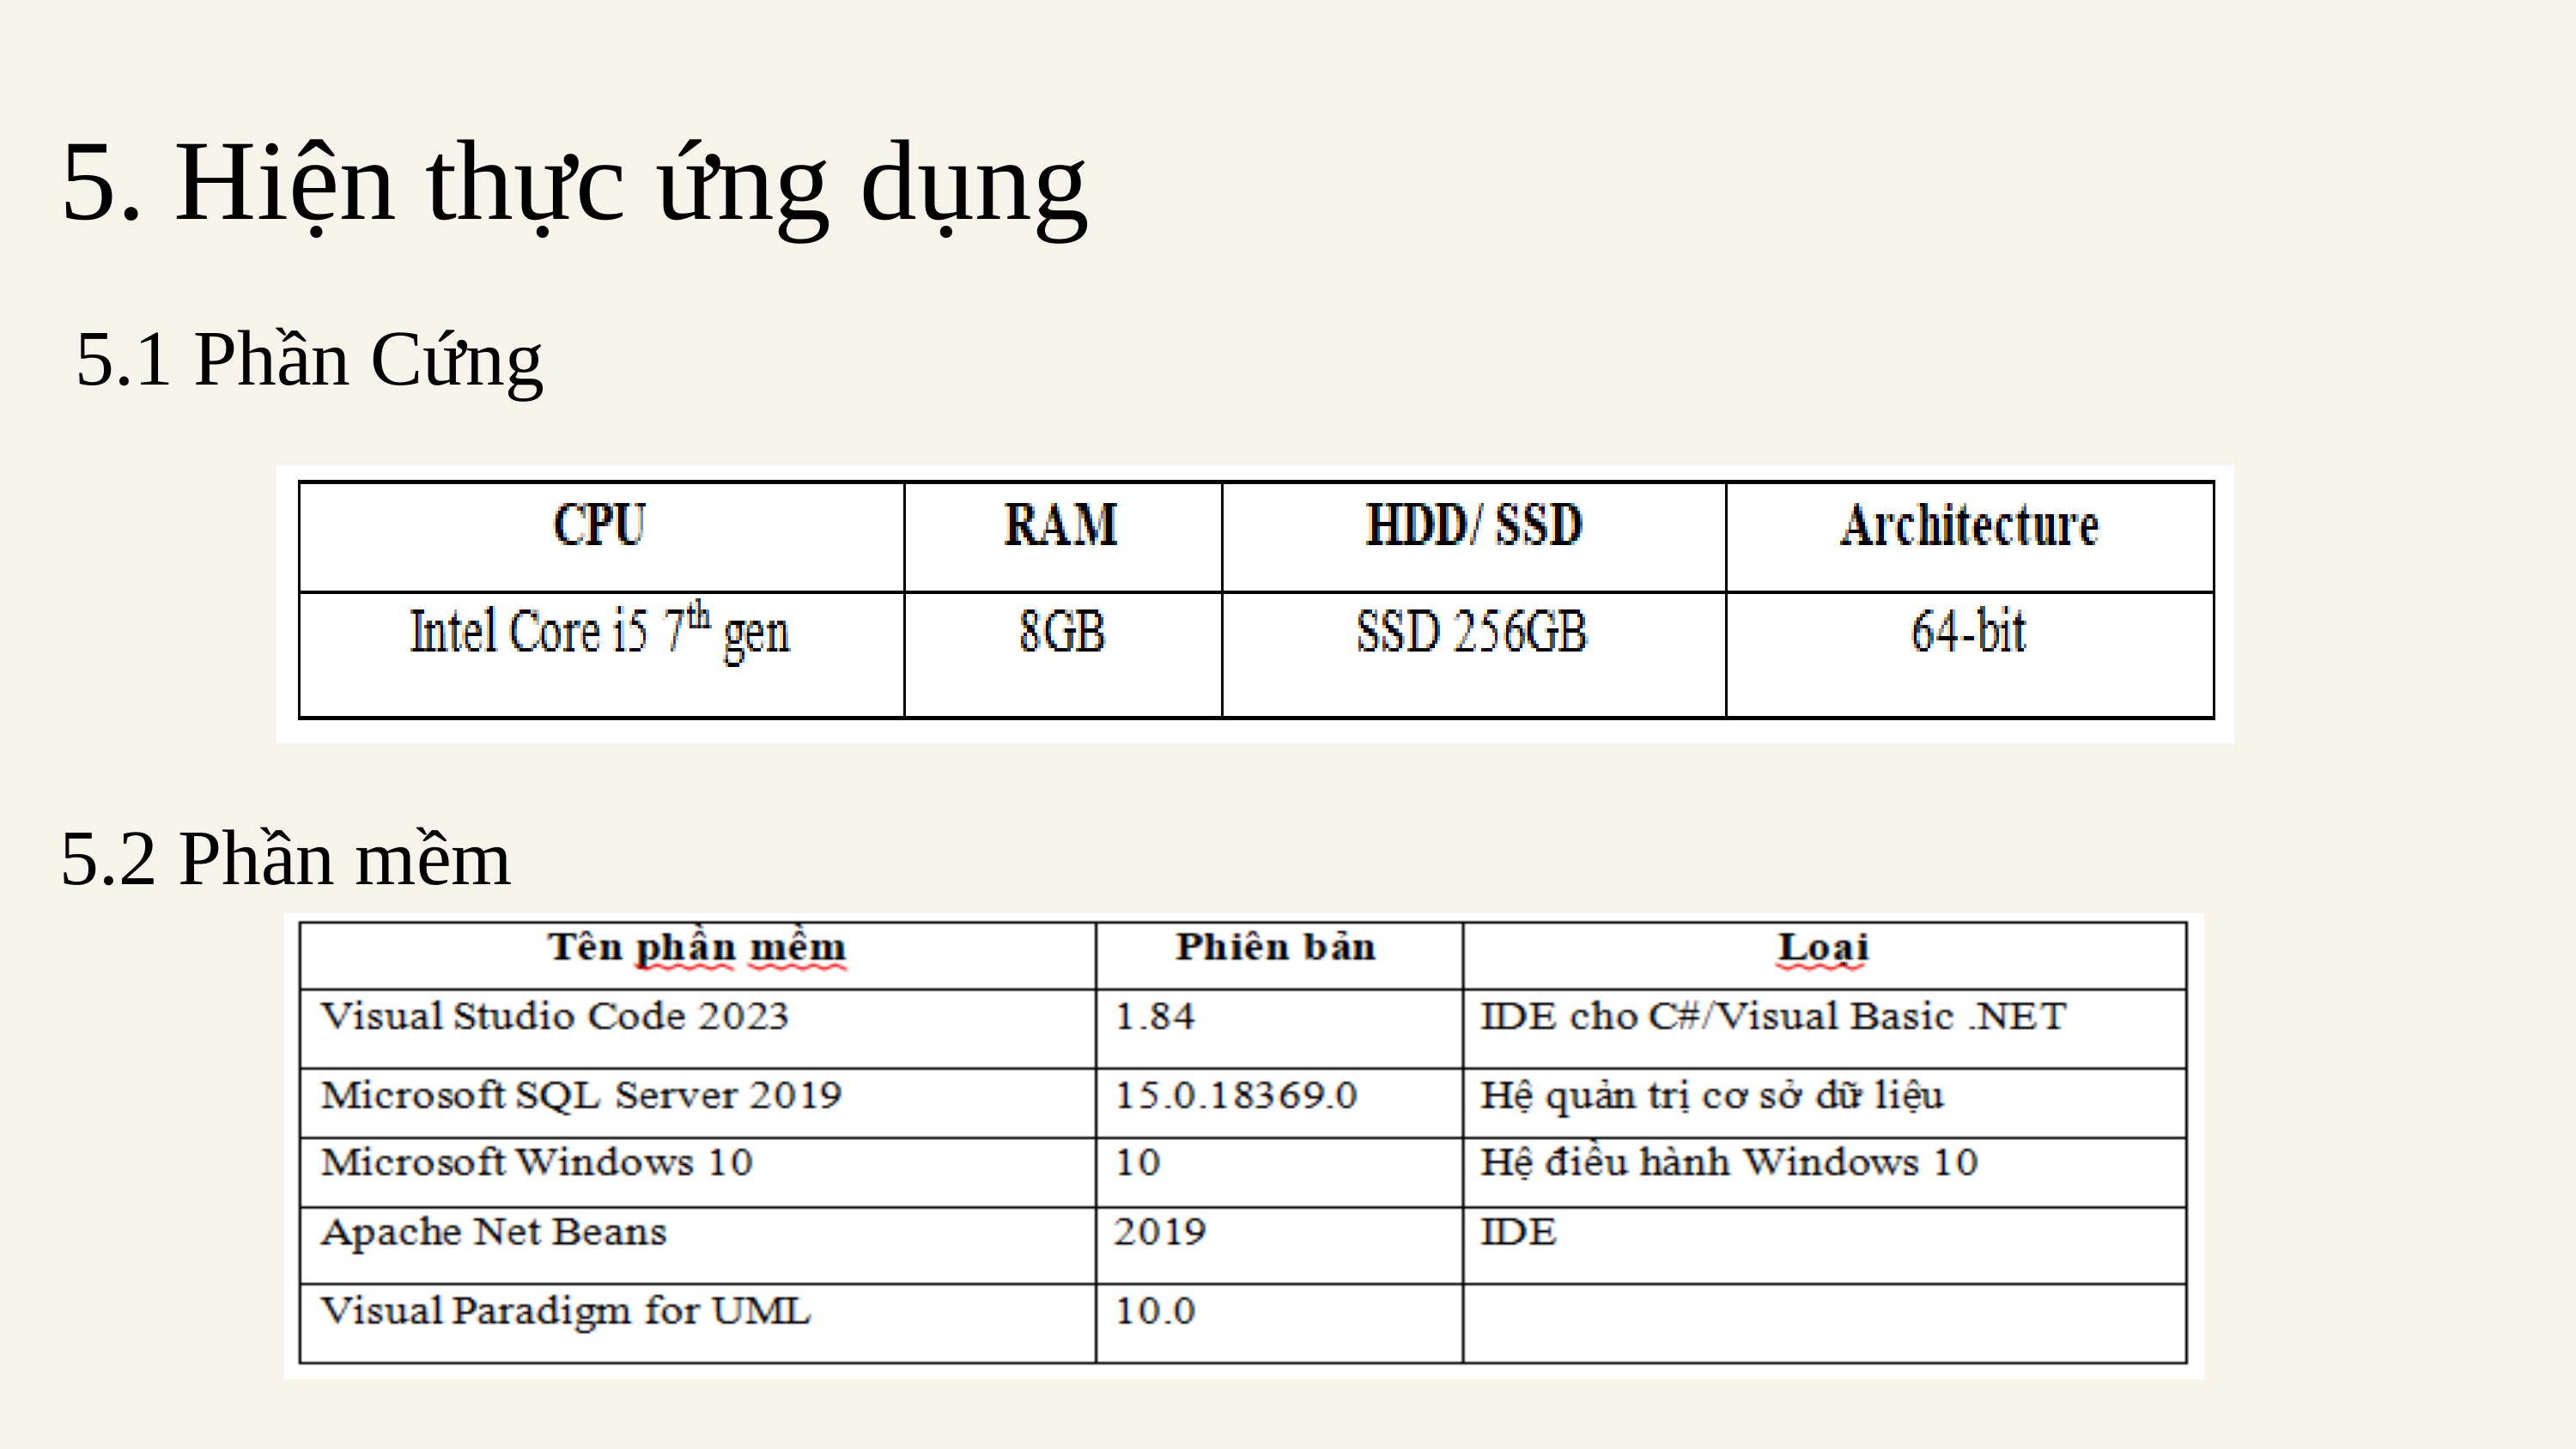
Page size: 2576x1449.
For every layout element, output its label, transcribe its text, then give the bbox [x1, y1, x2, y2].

text_box 5. Hiện thực ứng dụng [59, 84, 1626, 242]
text_box [276, 465, 2234, 743]
text_box [283, 913, 2205, 1379]
text_box 5.1 Phần Cứng [75, 243, 1641, 401]
text_box 5.2 Phần mềm [59, 743, 1626, 900]
